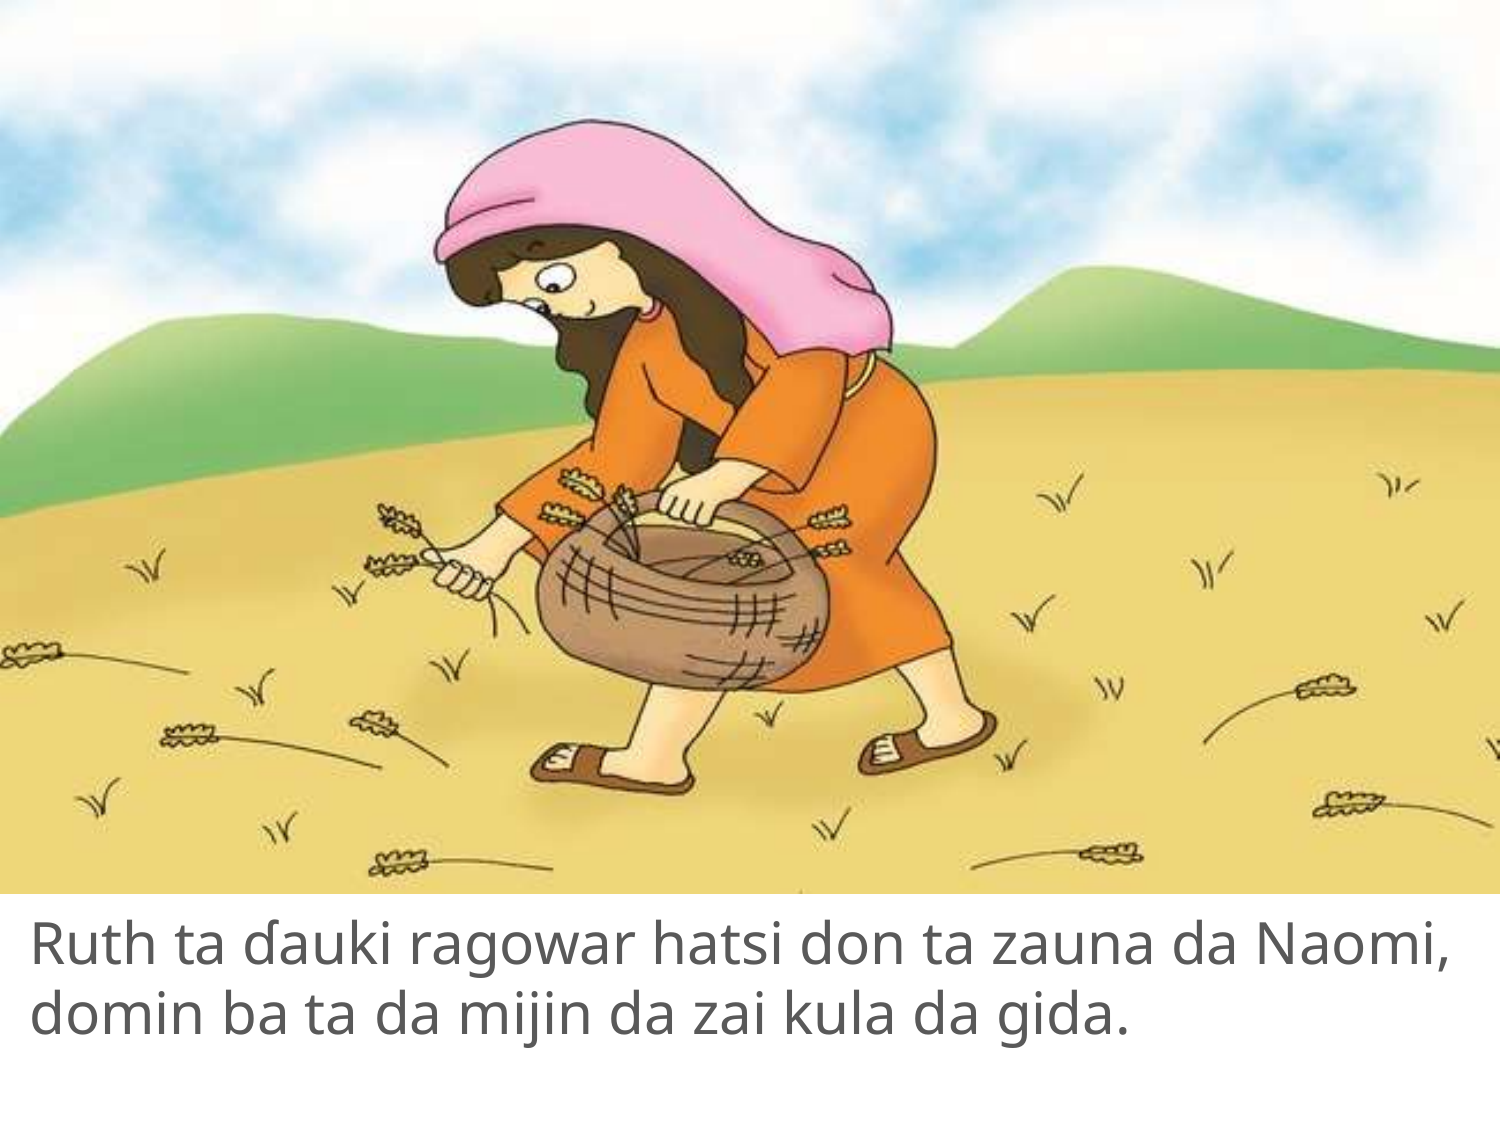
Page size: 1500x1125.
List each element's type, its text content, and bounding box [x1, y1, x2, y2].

text_box Ruth ta ɗauki ragowar hatsi don ta zauna da Naomi, domin ba ta da mijin da zai kula da gida. [14, 902, 1486, 1054]
picture [0, 0, 1500, 894]
